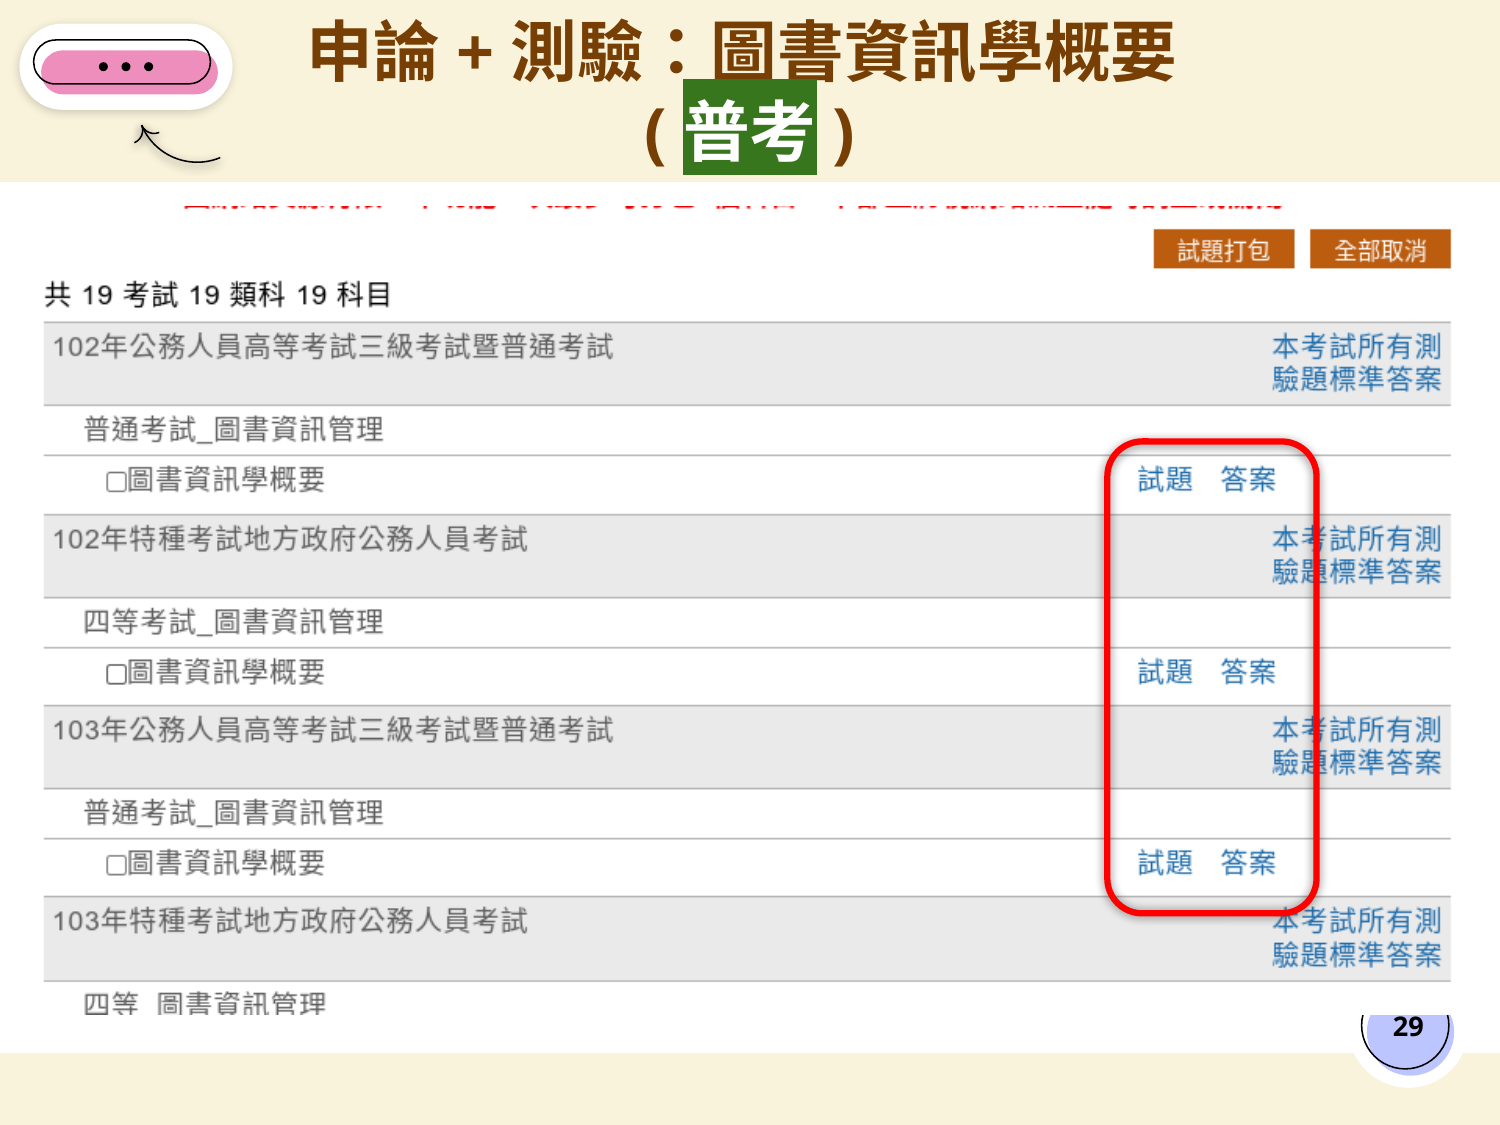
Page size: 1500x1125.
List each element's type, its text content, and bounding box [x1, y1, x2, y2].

picture [16, 206, 1484, 1015]
slide_number ‹#› [1363, 1023, 1454, 1071]
title 申論+測驗：圖書資訊學概要 (普考) [232, 23, 1268, 171]
